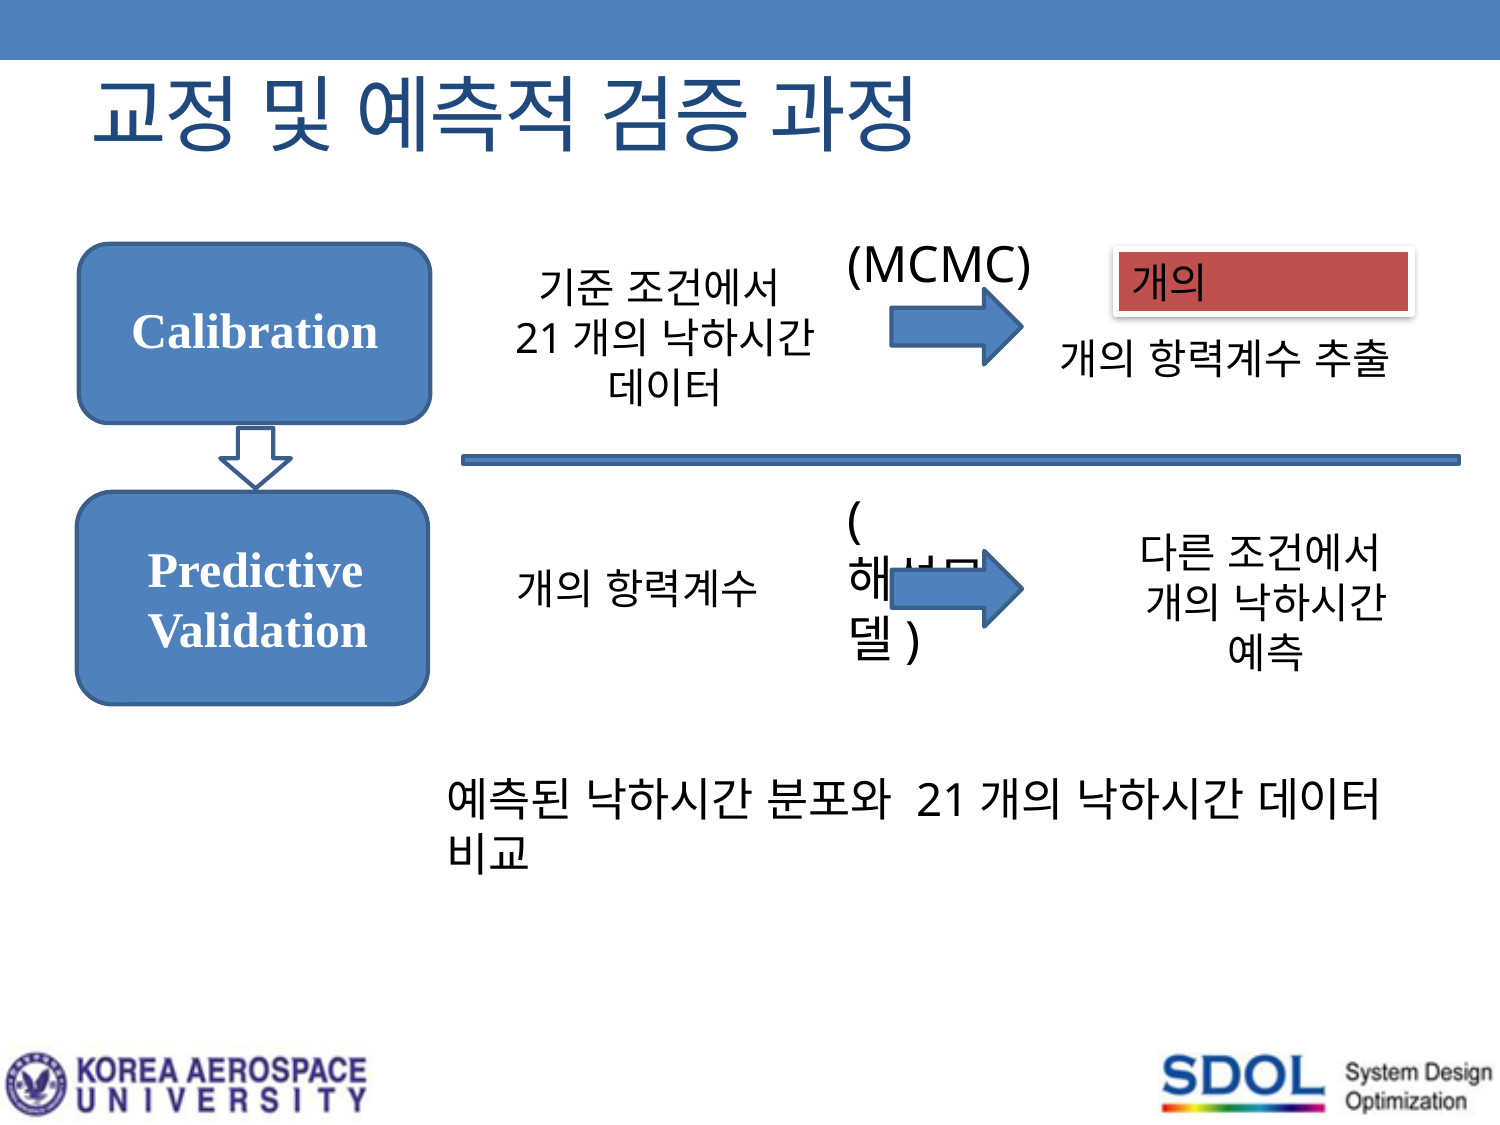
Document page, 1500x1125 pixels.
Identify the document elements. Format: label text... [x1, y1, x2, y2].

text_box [78, 243, 431, 424]
text_box [889, 286, 1024, 367]
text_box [76, 491, 429, 705]
title 교정 및 예측적 검증 과정 [75, 30, 1425, 194]
text_box 예측된 낙하시간 분포와 21개의 낙하시간 데이터 비교 [432, 763, 1481, 888]
text_box 기준 조건에서 21개의 낙하시간 데이터 [499, 254, 831, 420]
picture [0, 1042, 389, 1125]
text_box [461, 454, 1461, 466]
text_box (MCMC) [832, 225, 1050, 300]
text_box (해석모델) [832, 479, 1073, 675]
text_box [889, 548, 1025, 629]
text_box [218, 432, 293, 490]
picture [1156, 1050, 1498, 1124]
